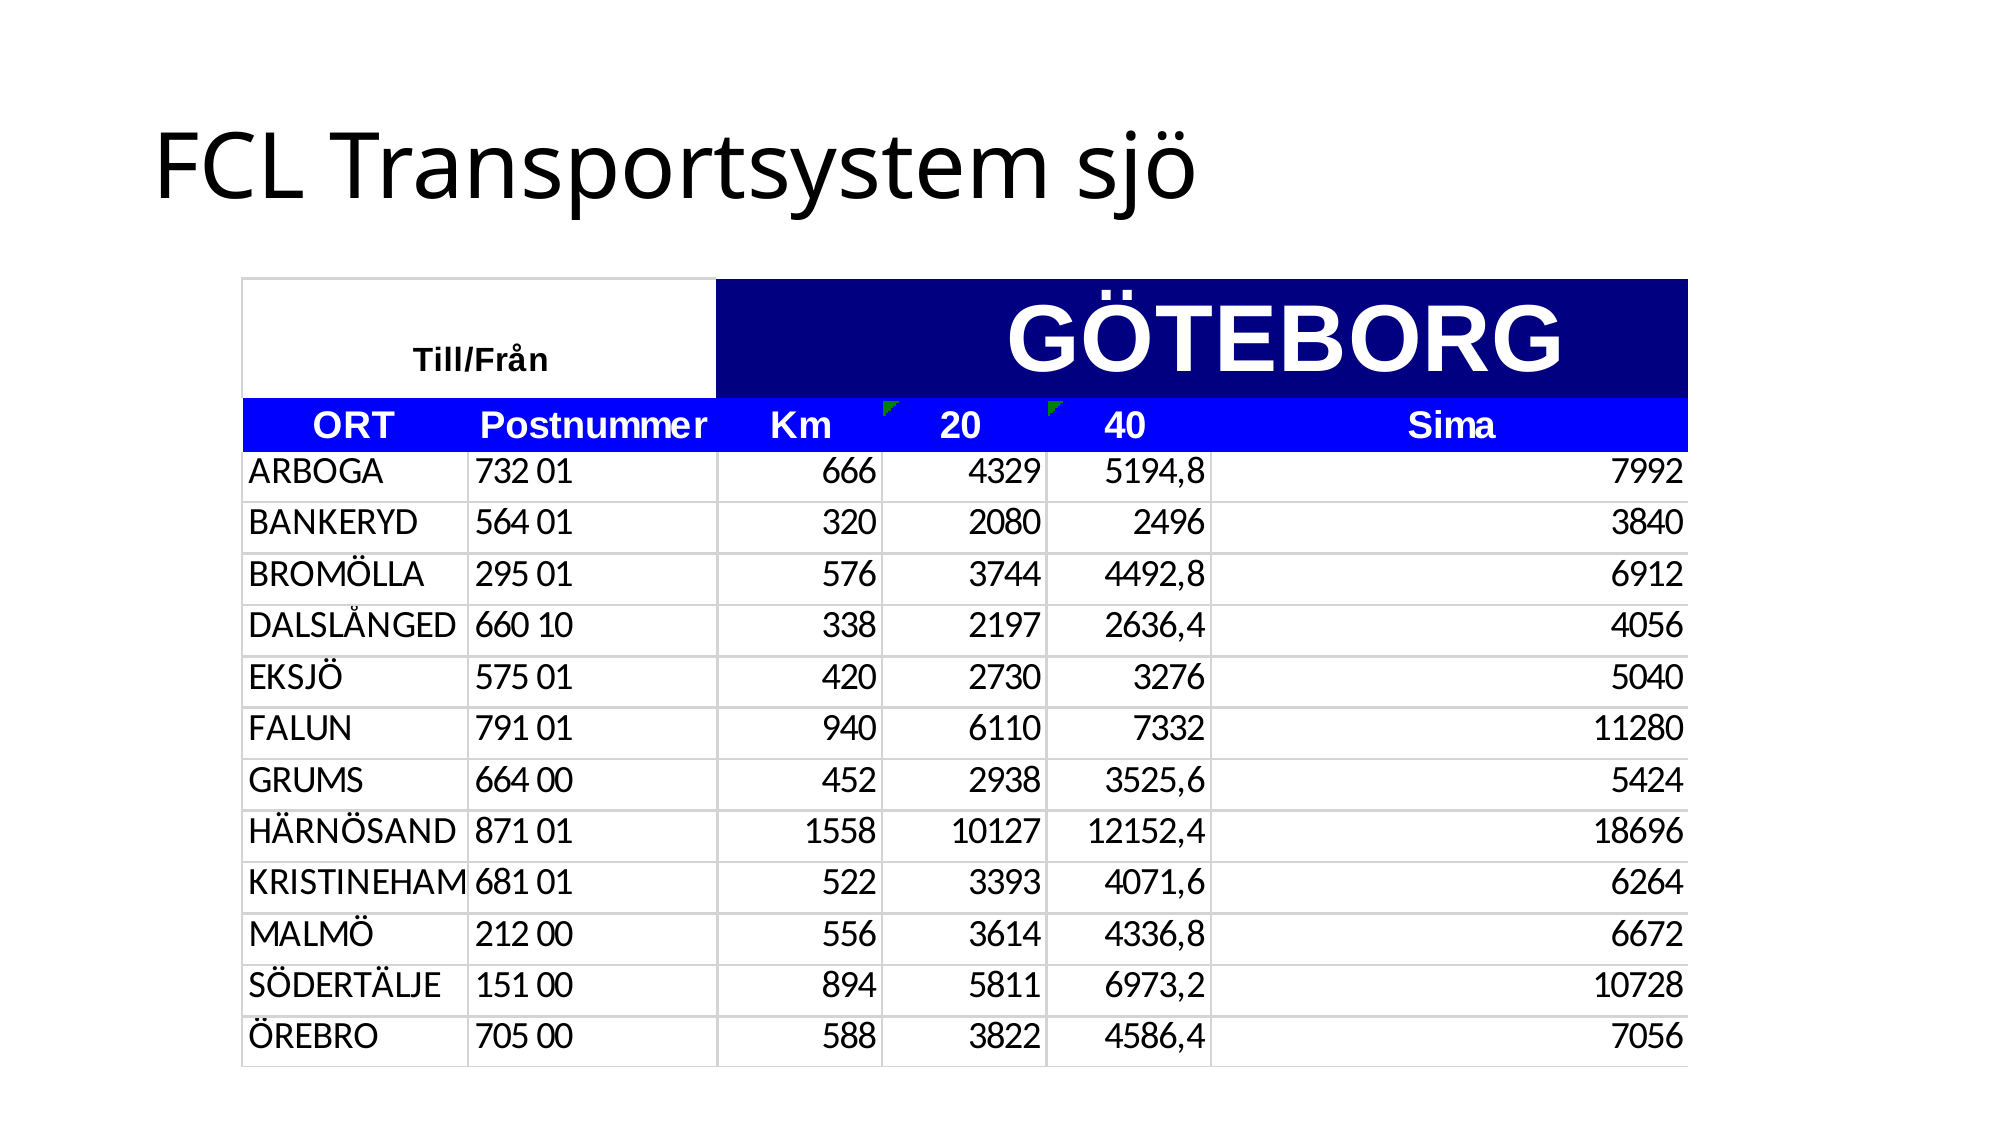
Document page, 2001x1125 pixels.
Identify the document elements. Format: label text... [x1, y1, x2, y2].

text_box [240, 277, 1691, 1070]
title FCL Transportsystem sjö [137, 59, 1863, 278]
